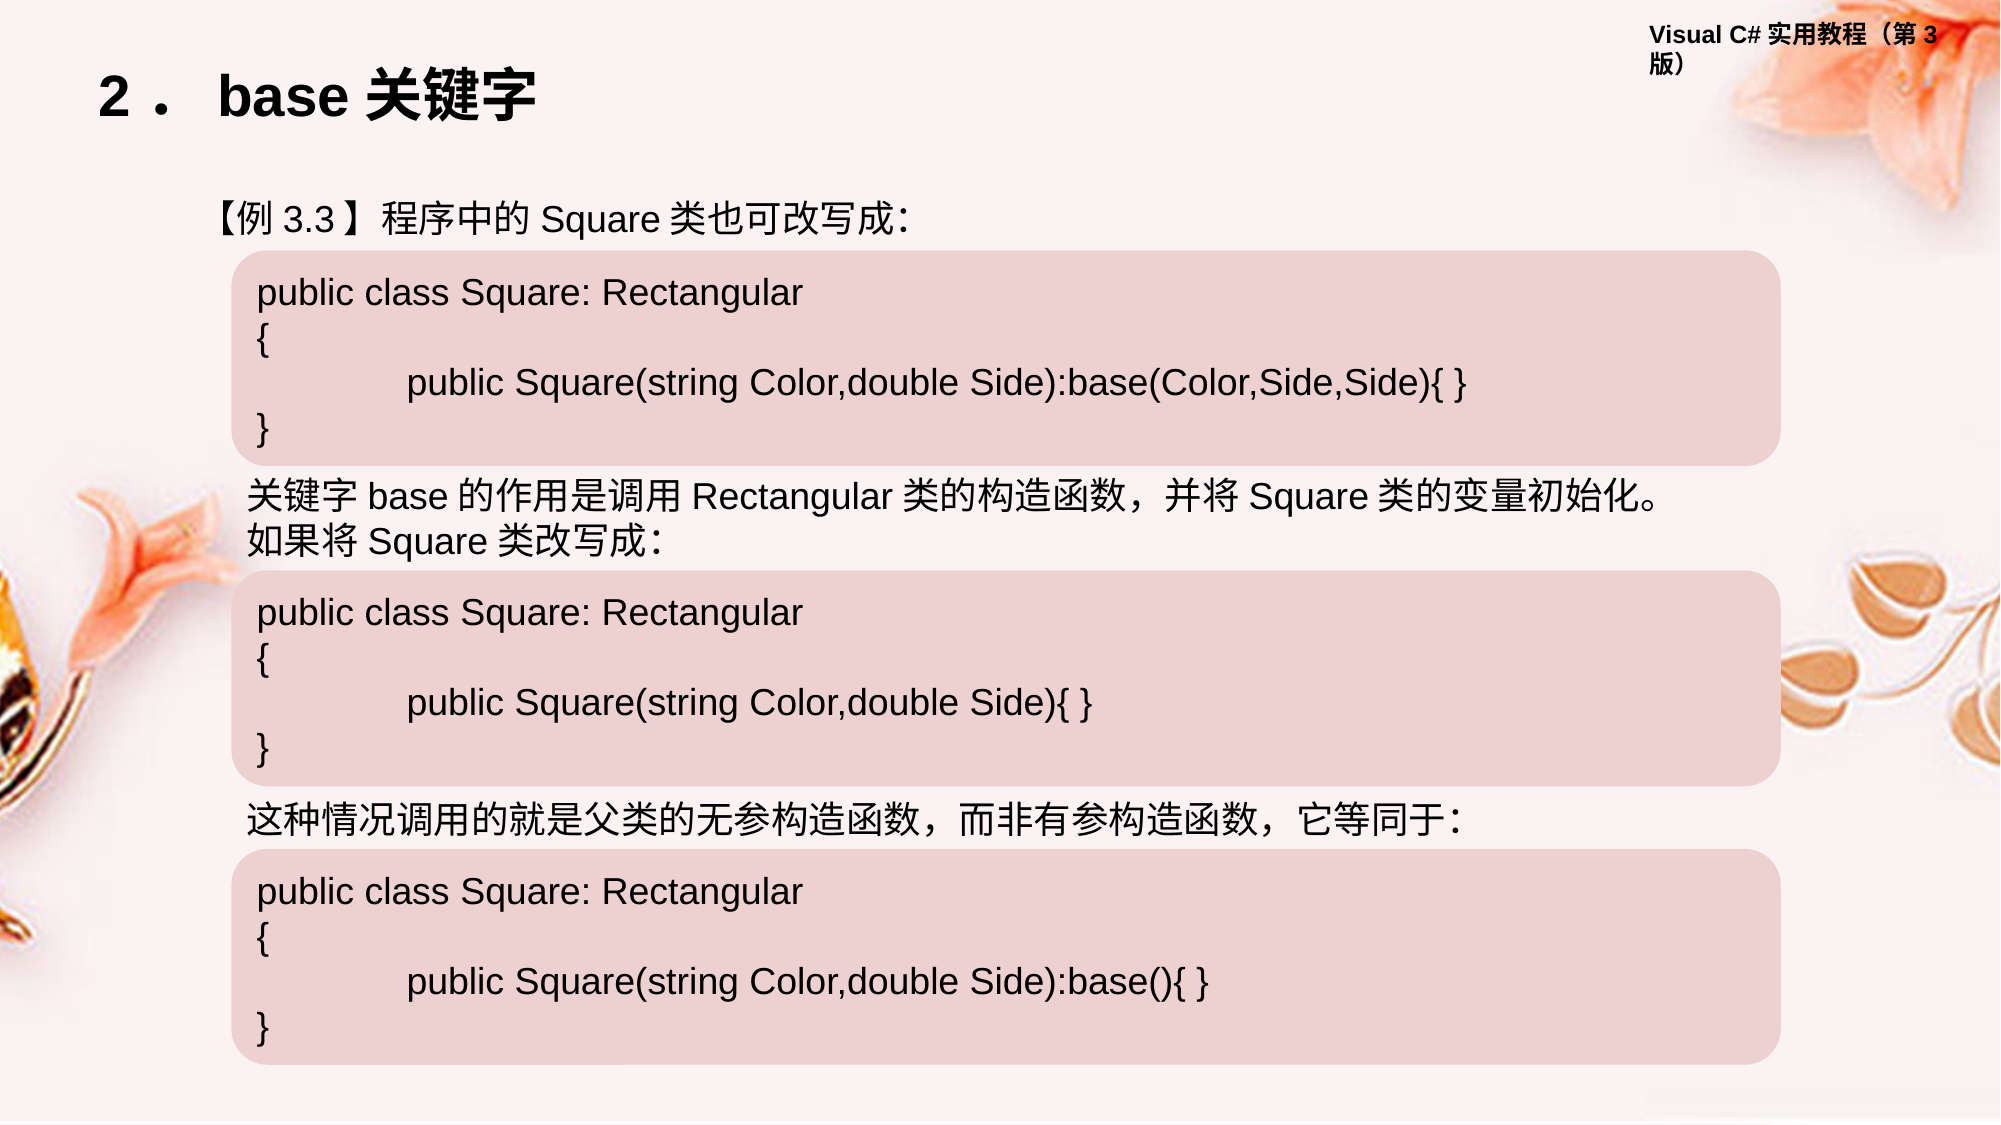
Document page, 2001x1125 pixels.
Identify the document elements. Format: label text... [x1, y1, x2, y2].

text_box 关键字base的作用是调用Rectangular类的构造函数，并将Square类的变量初始化。 如果将Square类改写成： [231, 464, 1839, 570]
text_box 【例3.3】程序中的Square类也可改写成： [184, 187, 948, 248]
text_box public class Square: Rectangular { public Square(string Color,double Side){ } } [231, 570, 1781, 787]
picture [0, 0, 2001, 1125]
text_box public class Square: Rectangular { public Square(string Color,double Side):base(){ } } [231, 848, 1781, 1065]
text_box 这种情况调用的就是父类的无参构造函数，而非有参构造函数，它等同于： [231, 788, 1715, 848]
text_box public class Square: Rectangular { public Square(string Color,double Side):base(Color,Side,Side){ } } [231, 250, 1781, 464]
text_box 2．base关键字 [83, 58, 773, 136]
